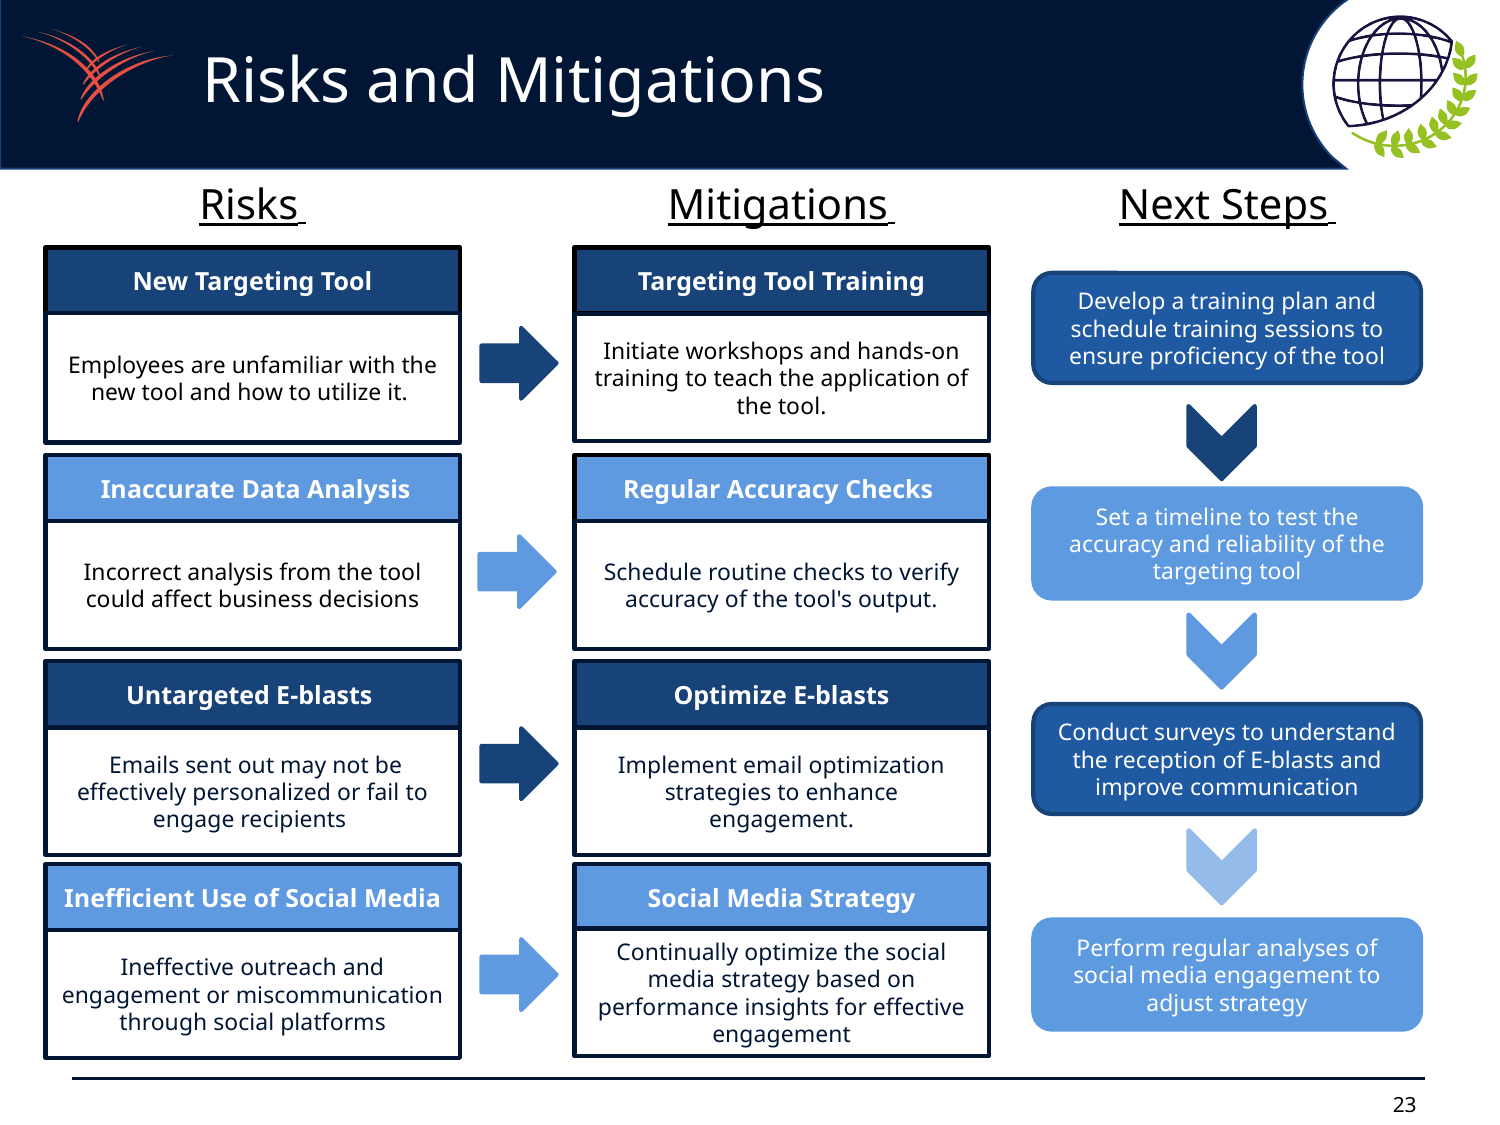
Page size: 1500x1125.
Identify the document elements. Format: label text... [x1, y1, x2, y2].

text_box Initiate workshops and hands-on training to teach the application of the tool. [572, 312, 991, 443]
text_box Targeting Tool Training [572, 245, 991, 312]
text_box Perform regular analyses of social media engagement to adjust strategy [1031, 917, 1424, 1032]
text_box Regular Accuracy Checks [572, 453, 991, 519]
text_box Inefficient Use of Social Media [43, 862, 462, 928]
text_box [479, 726, 559, 802]
text_box [479, 325, 559, 401]
text_box Ineffective outreach and engagement or miscommunication through social platforms [43, 928, 462, 1060]
text_box Develop a training plan and schedule training sessions to ensure proficiency of the tool [1031, 270, 1424, 386]
picture [1332, 15, 1478, 158]
text_box Untargeted E-blasts [43, 659, 462, 725]
text_box Emails sent out may not be effectively personalized or fail to engage recipients [43, 725, 462, 857]
text_box Continually optimize the social media strategy based on performance insights for effective engagement [572, 926, 991, 1058]
text_box [477, 534, 557, 610]
text_box Optimize E-blasts [572, 659, 991, 725]
slide_number 23 [1291, 1085, 1432, 1125]
text_box [1186, 612, 1257, 690]
text_box [1186, 828, 1257, 906]
text_box [1186, 404, 1257, 482]
text_box Schedule routine checks to verify accuracy of the tool's output. [572, 519, 991, 651]
text_box Set a timeline to test the accuracy and reliability of the targeting tool [1031, 486, 1424, 601]
text_box Risks and Mitigations [194, 26, 1313, 138]
text_box Employees are unfamiliar with the new tool and how to utilize it. [43, 311, 462, 445]
text_box Mitigations [574, 170, 989, 236]
text_box Social Media Strategy [572, 862, 991, 926]
text_box New Targeting Tool [43, 245, 462, 312]
text_box [479, 937, 559, 1012]
text_box Next Steps [1033, 170, 1421, 236]
text_box Conduct surveys to understand the reception of E-blasts and improve communication [1031, 701, 1424, 817]
text_box Risks [45, 170, 460, 236]
picture [0, 12, 192, 134]
text_box Implement email optimization strategies to enhance engagement. [572, 725, 991, 857]
text_box Incorrect analysis from the tool could affect business decisions [43, 519, 462, 651]
text_box Inaccurate Data Analysis [43, 453, 462, 520]
